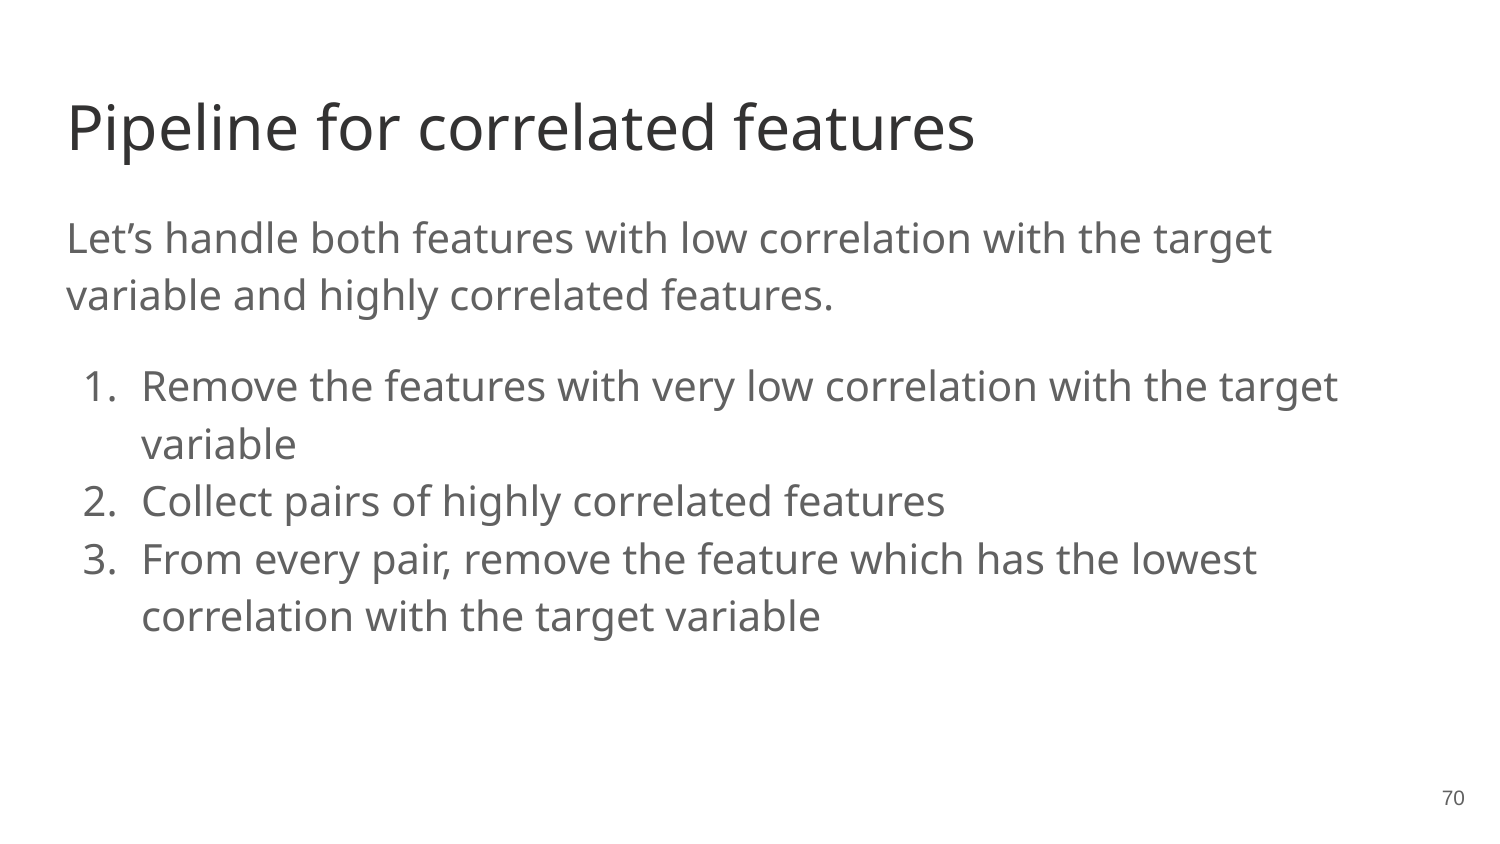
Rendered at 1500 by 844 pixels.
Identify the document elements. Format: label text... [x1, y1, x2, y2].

title Pipeline for correlated features [51, 72, 1449, 167]
slide_number ‹#› [1389, 764, 1480, 830]
list Let’s handle both features with low correlation with the target variable and highly correlated features. Remove the features with very low correlation with the target variable Collect pairs of highly correlated features From every pair, remove the feature which has the lowest correlation with the target variable [51, 189, 1449, 750]
